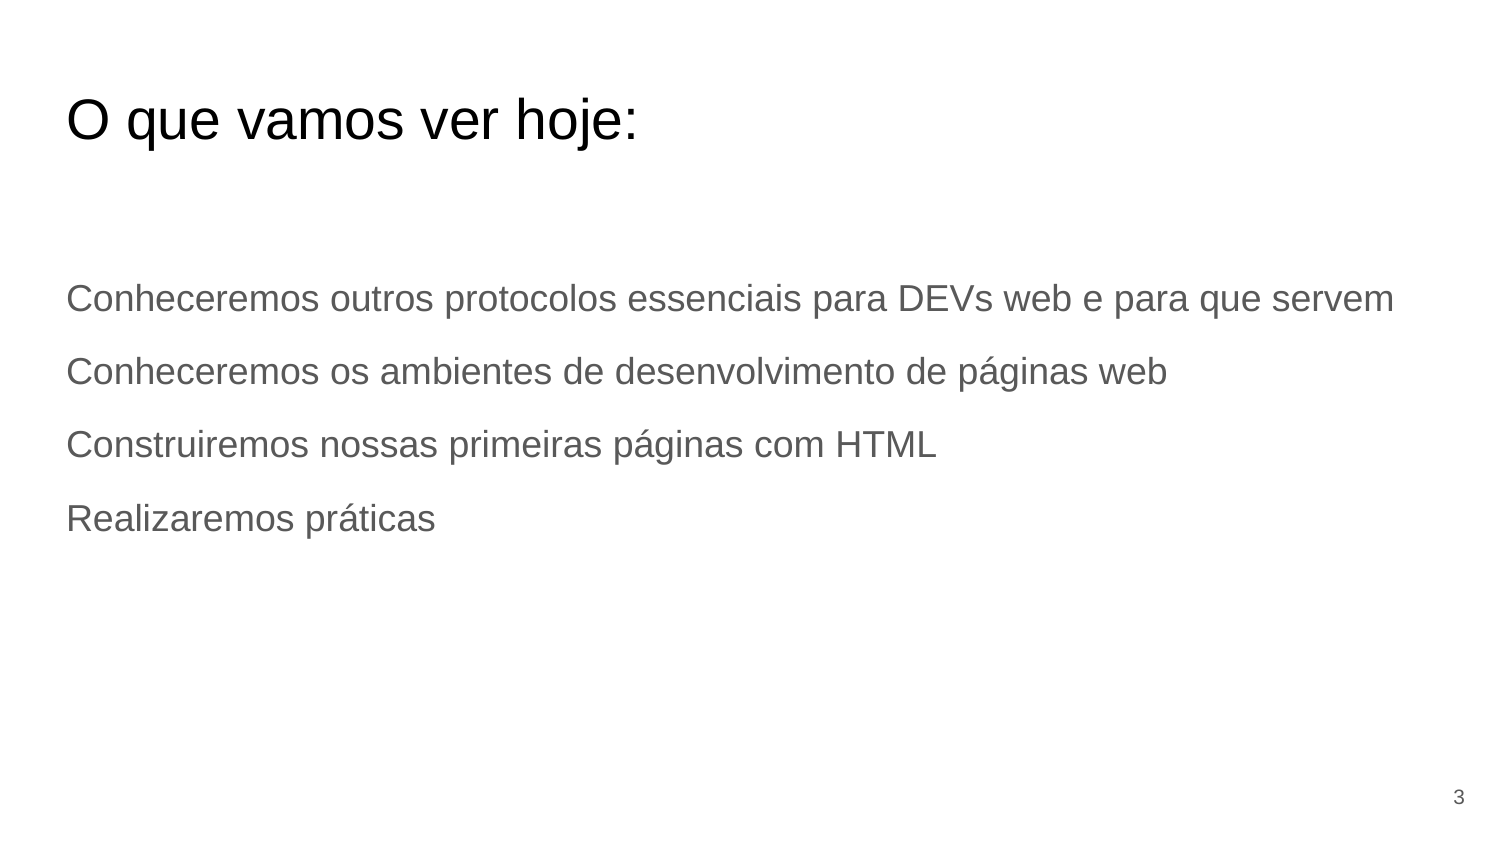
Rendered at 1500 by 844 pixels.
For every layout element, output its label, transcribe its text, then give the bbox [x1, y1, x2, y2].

title O que vamos ver hoje: [51, 72, 1449, 167]
list Conheceremos outros protocolos essenciais para DEVs web e para que servem Conheceremos os ambientes de desenvolvimento de páginas web Construiremos nossas primeiras páginas com HTML Realizaremos práticas [51, 189, 1449, 750]
slide_number ‹#› [1389, 764, 1480, 830]
